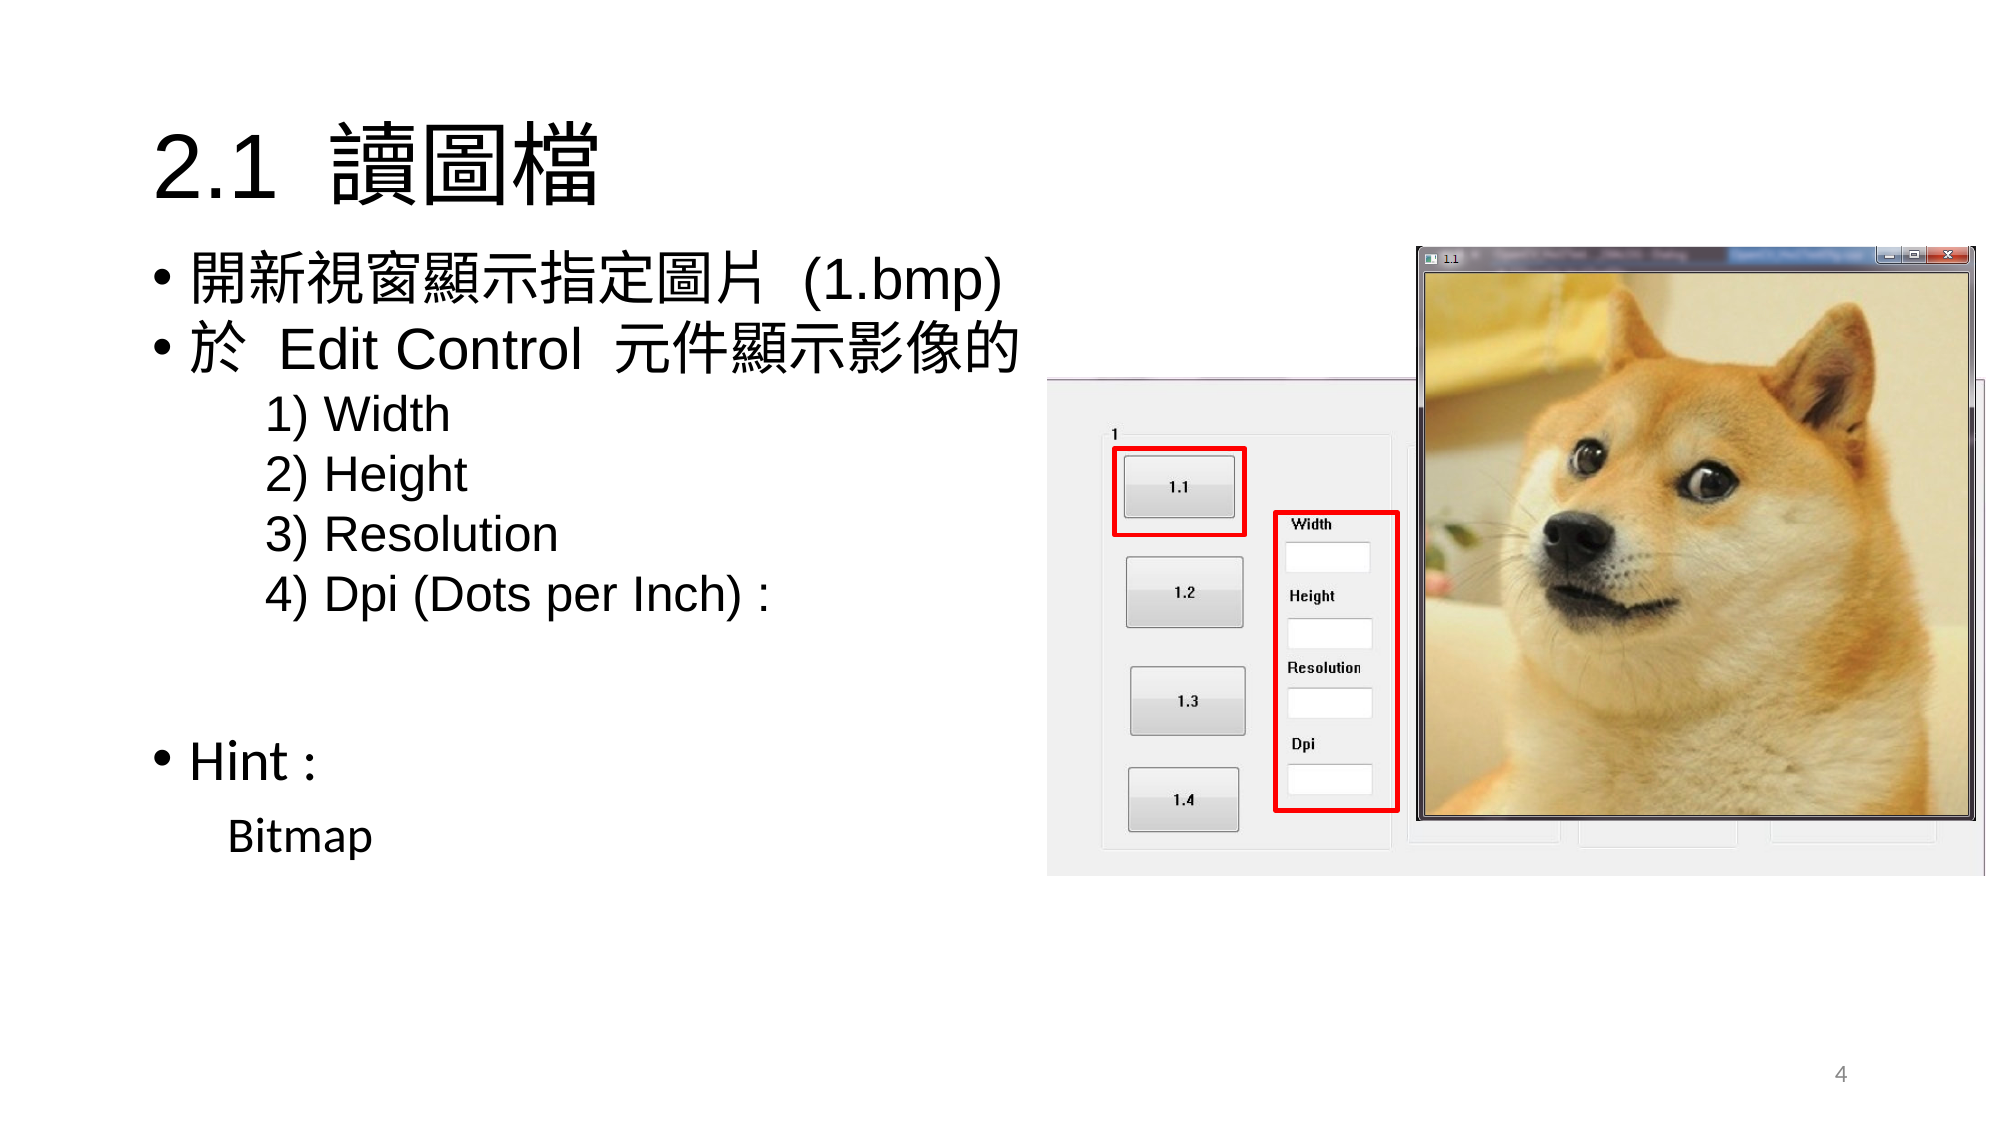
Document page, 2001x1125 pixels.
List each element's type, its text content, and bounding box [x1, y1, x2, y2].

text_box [1047, 376, 1987, 876]
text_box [1275, 245, 1976, 822]
title 2.1 讀圖檔 [137, 59, 1863, 278]
list 開新視窗顯示指定圖片 (1.bmp) 於 Edit Control 元件顯示影像的 Width Height Resolution Dpi (Dots per Inch) : Hint : Bitmap [137, 278, 1511, 1091]
slide_number 4 [1412, 1042, 1863, 1103]
